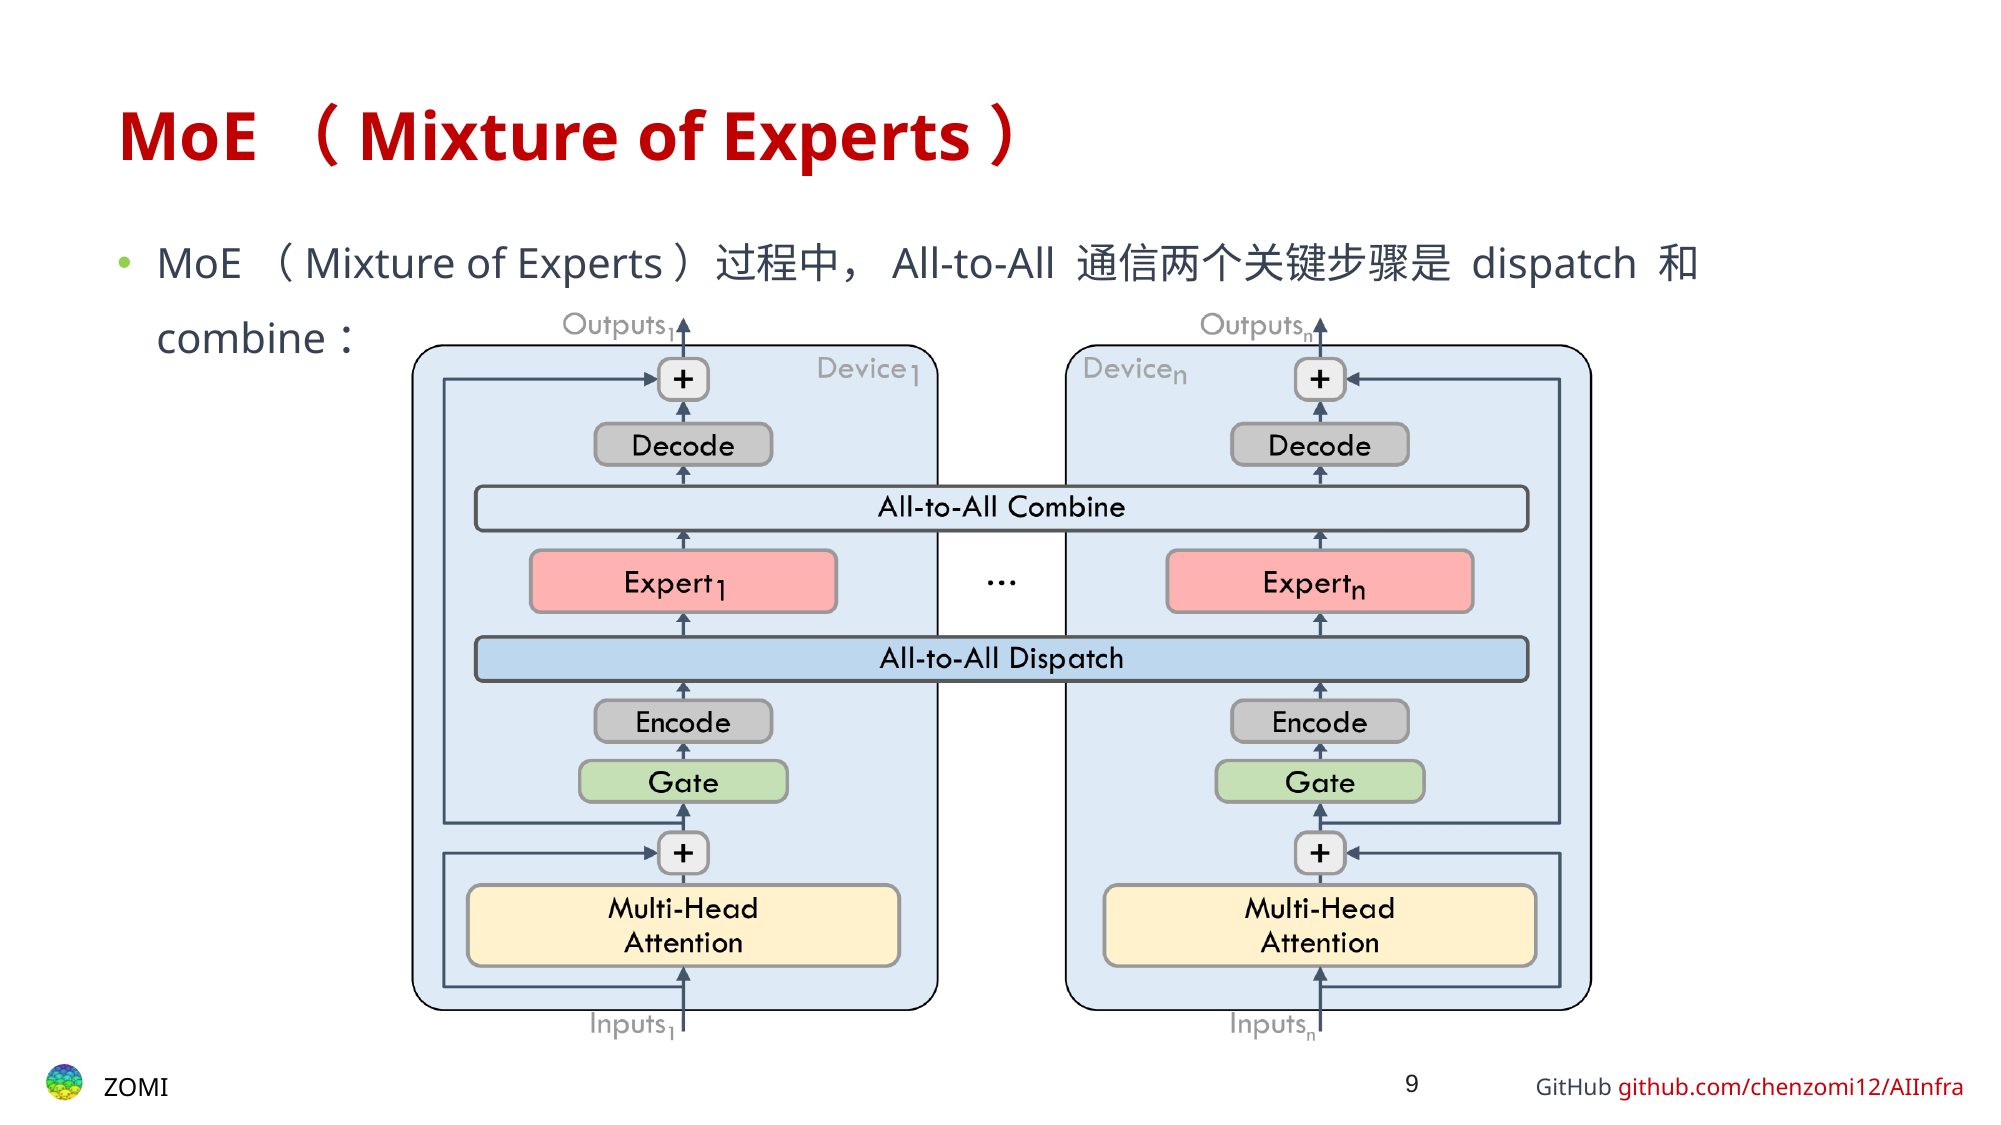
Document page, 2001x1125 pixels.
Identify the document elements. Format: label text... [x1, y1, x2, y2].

picture [408, 307, 1595, 1043]
picture [47, 1065, 82, 1100]
title MoE（Mixture of Experts） [102, 85, 1901, 183]
list MoE（Mixture of Experts）过程中，All-to-All 通信两个关键步骤是 dispatch 和 combine： [102, 204, 1901, 1043]
